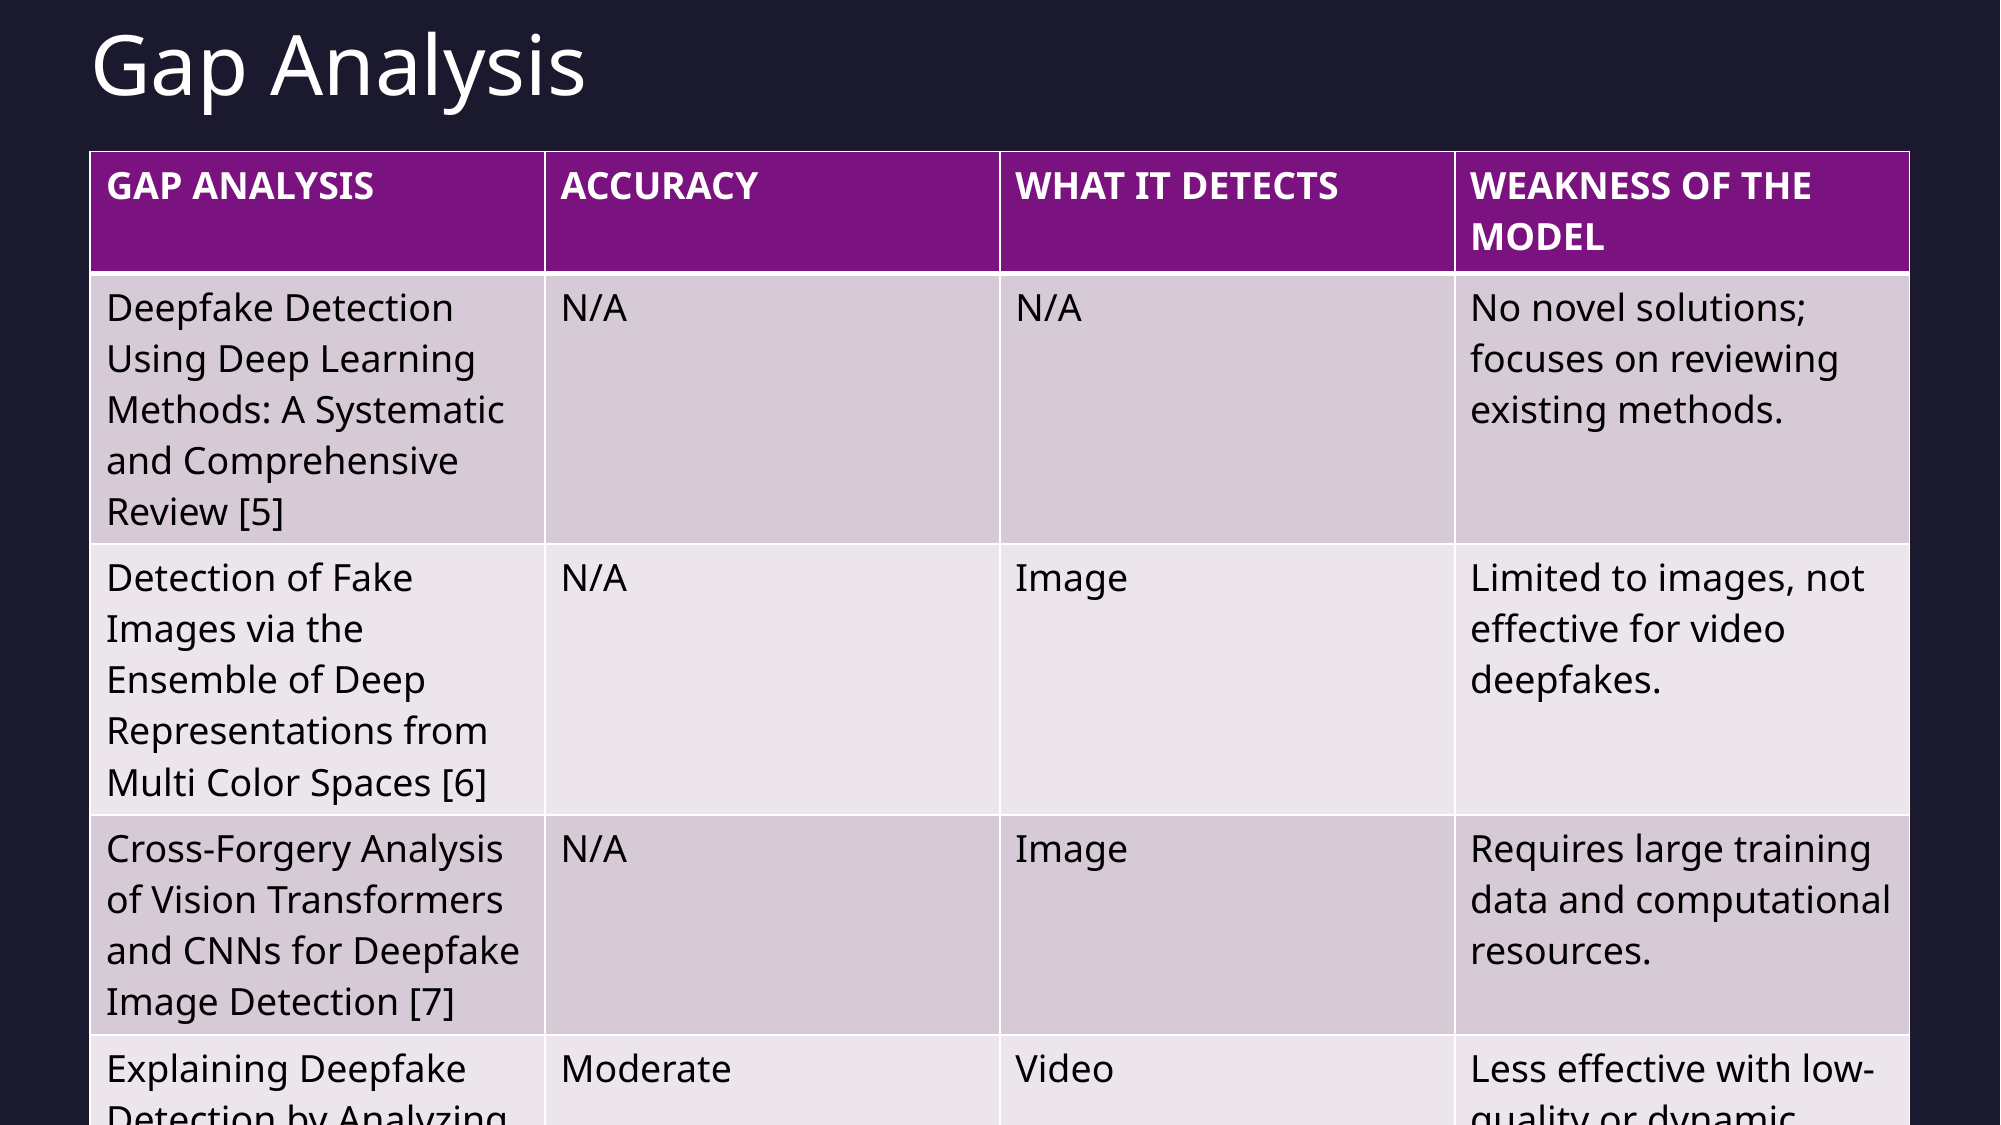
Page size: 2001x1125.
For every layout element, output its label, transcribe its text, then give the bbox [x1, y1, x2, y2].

table_cell Image [1001, 816, 1454, 1034]
title Gap Analysis [90, 23, 1910, 122]
table_cell N/A [1001, 276, 1454, 543]
table_cell Explaining Deepfake Detection by Analyzing Image Matching [8] [91, 1036, 544, 1125]
table_cell N/A [546, 276, 999, 543]
table_cell N/A [546, 545, 999, 814]
table_header GAP ANALYSIS [91, 152, 544, 271]
table_header WEAKNESS OF THE MODEL [1456, 152, 1909, 271]
table_header WHAT IT DETECTS [1001, 152, 1454, 271]
table_cell Moderate [546, 1036, 999, 1125]
table_cell Less effective with low-quality or dynamic video content. [1456, 1036, 1909, 1125]
table_cell Requires large training data and computational resources. [1456, 816, 1909, 1034]
table_cell Detection of Fake Images via the Ensemble of Deep Representations from Multi Color Spaces [6] [91, 545, 544, 814]
table_cell Limited to images, not effective for video deepfakes. [1456, 545, 1909, 814]
table_cell Video [1001, 1036, 1454, 1125]
table_cell Cross-Forgery Analysis of Vision Transformers and CNNs for Deepfake Image Detection [7] [91, 816, 544, 1034]
table_cell N/A [546, 816, 999, 1034]
table_header ACCURACY [546, 152, 999, 271]
table_cell Deepfake Detection Using Deep Learning Methods: A Systematic and Comprehensive Review [5] [91, 276, 544, 543]
table_cell No novel solutions; focuses on reviewing existing methods. [1456, 276, 1909, 543]
table_cell Image [1001, 545, 1454, 814]
